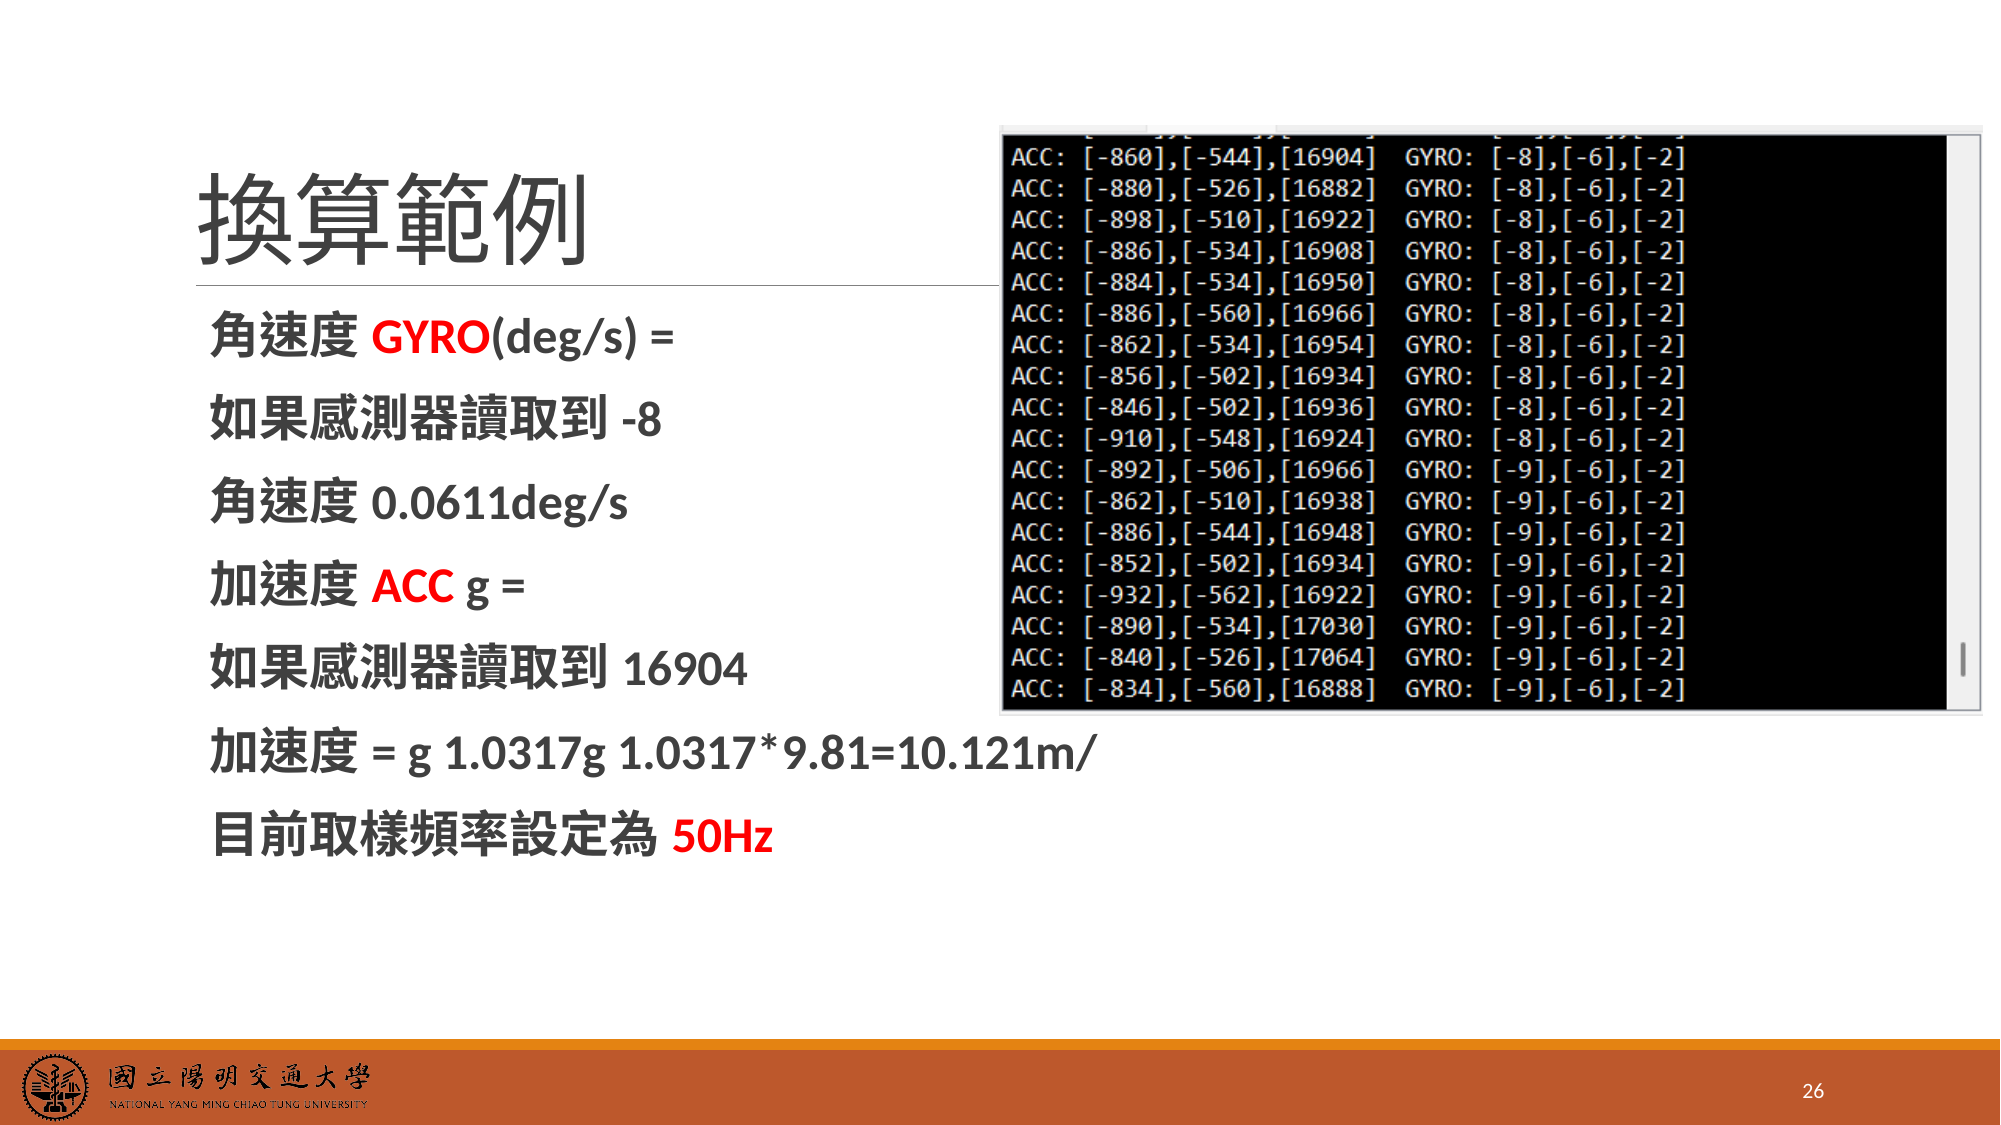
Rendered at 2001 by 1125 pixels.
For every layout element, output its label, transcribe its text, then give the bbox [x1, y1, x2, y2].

slide_number 26 [1624, 1059, 1840, 1120]
picture [999, 124, 1984, 717]
picture [19, 1051, 372, 1124]
title 換算範例 [180, 47, 1830, 285]
